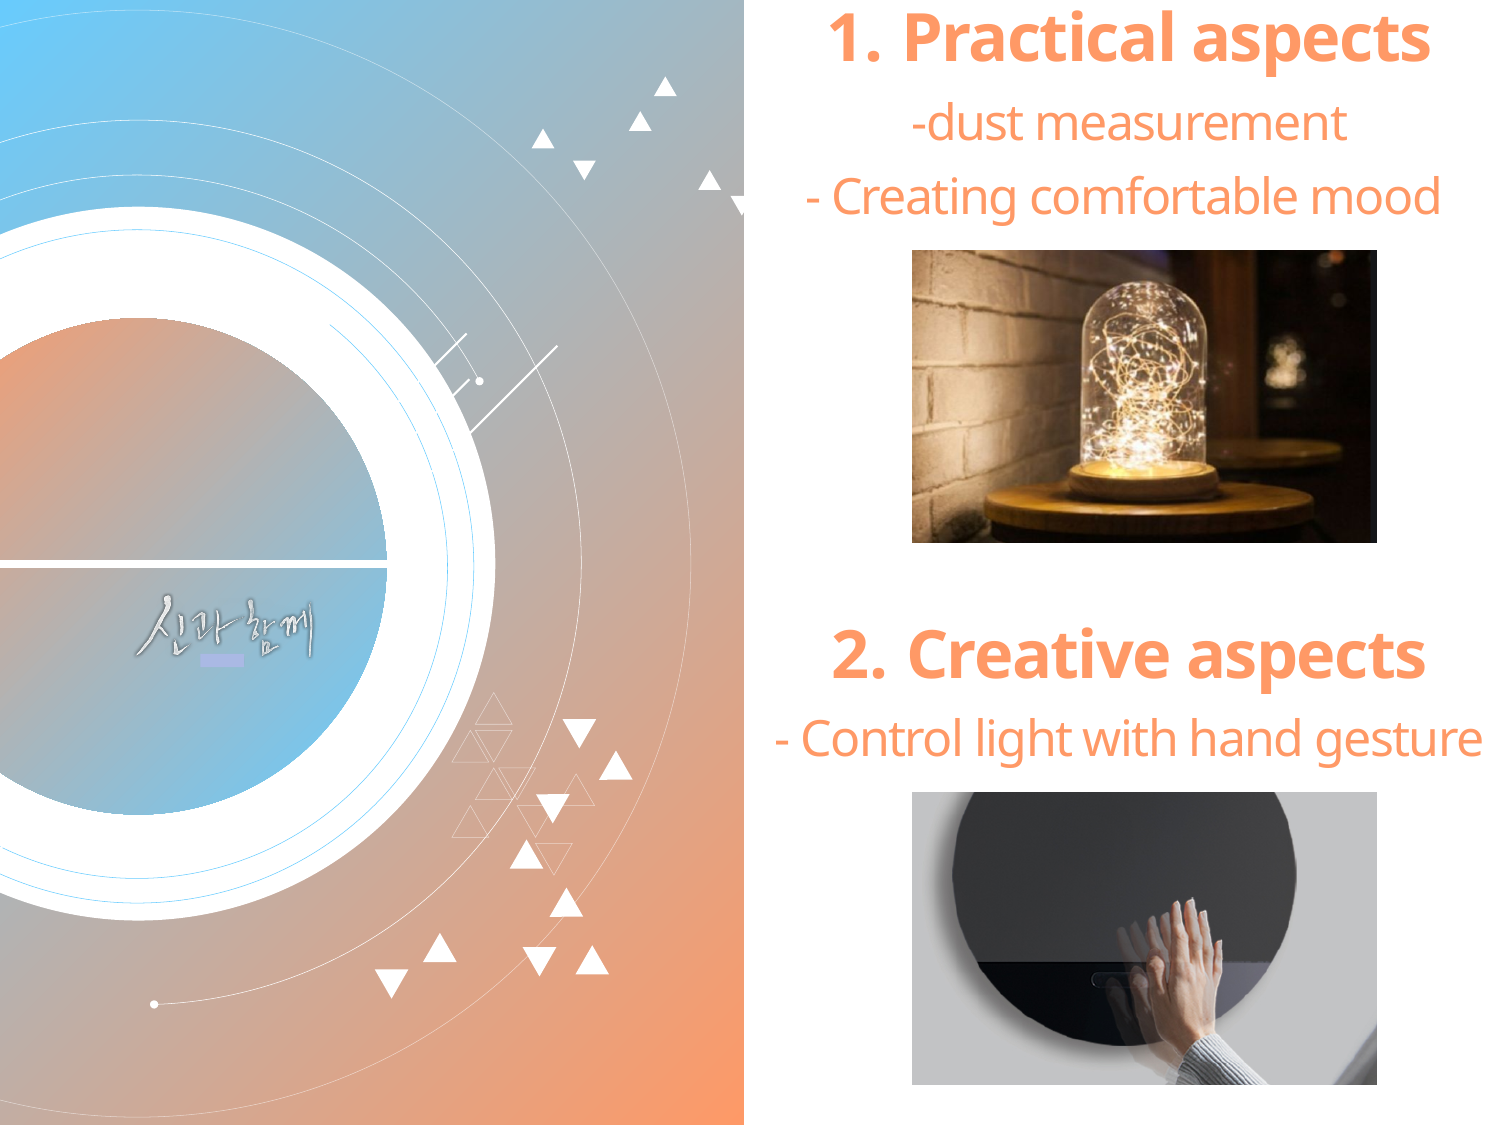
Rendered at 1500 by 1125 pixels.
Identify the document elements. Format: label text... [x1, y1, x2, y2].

picture [912, 792, 1377, 1085]
title Value of system [0, 465, 546, 548]
text_box Practical aspects -dust measurement - Creating comfortable mood Creative aspects - Control light with hand gesture [754, 0, 1500, 905]
picture [104, 581, 342, 680]
picture [912, 250, 1377, 543]
